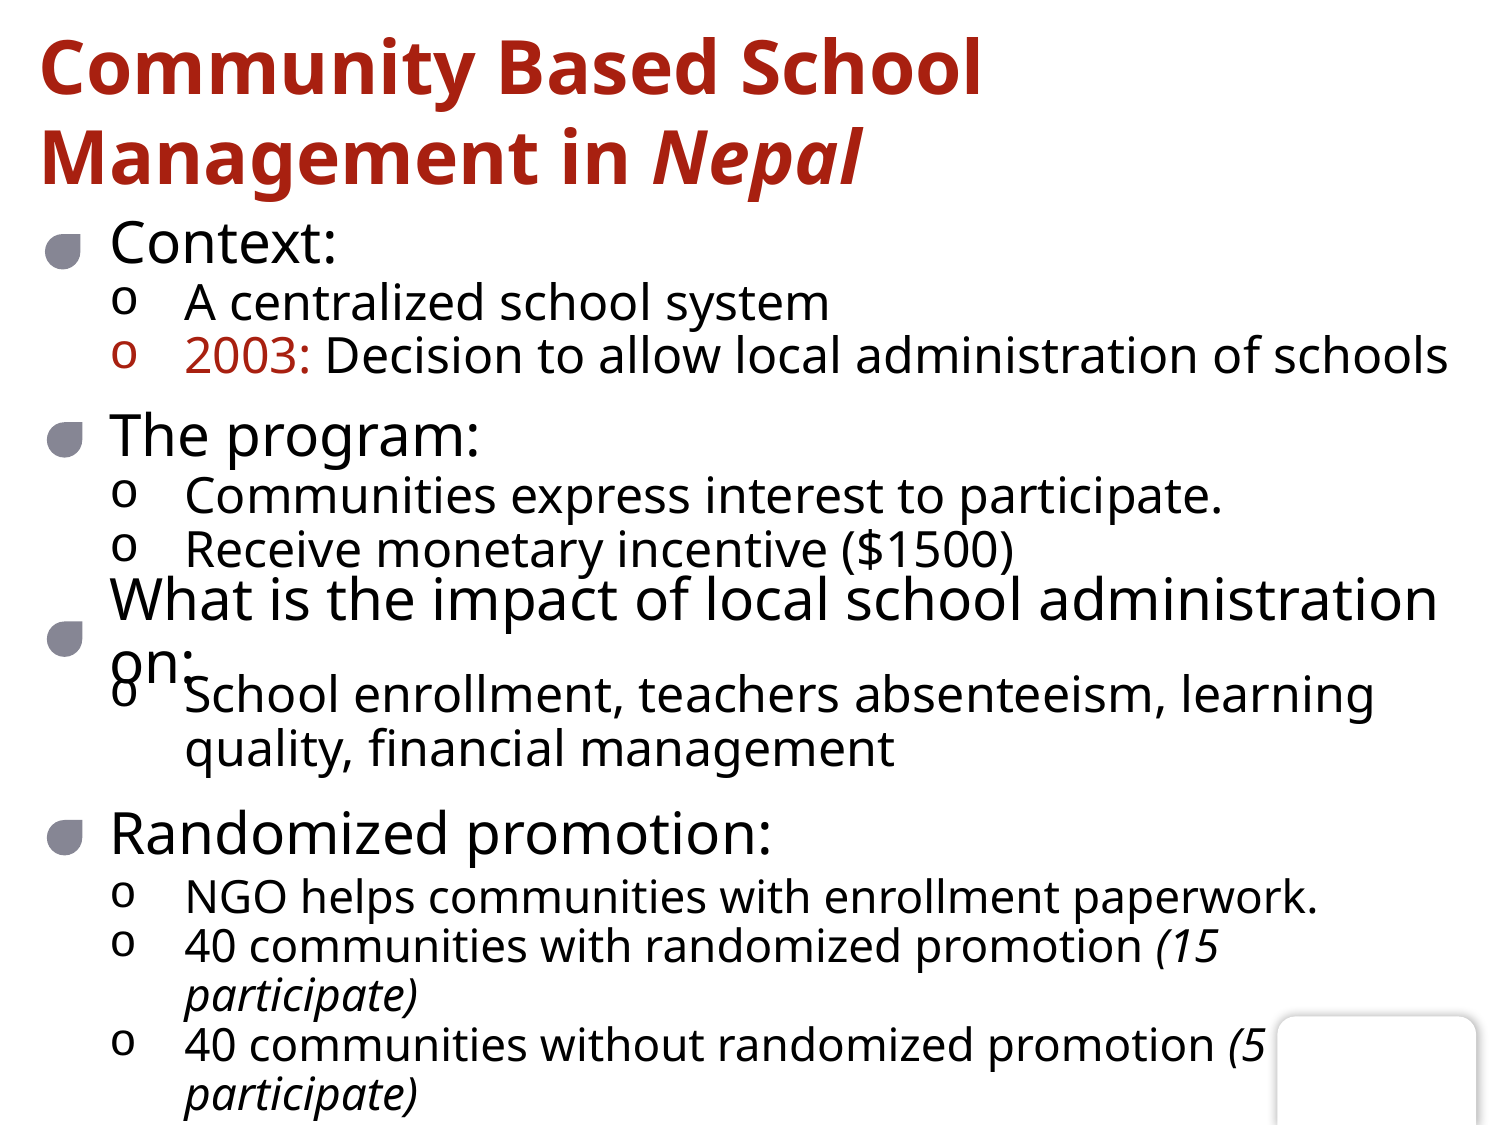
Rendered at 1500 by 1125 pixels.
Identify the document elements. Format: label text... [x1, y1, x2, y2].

text_box A centralized school system 2003: Decision to allow local administration of schools [94, 269, 1489, 393]
text_box NGO helps communities with enrollment paperwork. 40 communities with randomized promotion (15 participate) 40 communities without randomized promotion (5 participate) [94, 866, 1465, 1125]
text_box [42, 231, 83, 272]
text_box [44, 619, 85, 659]
text_box School enrollment, teachers absenteeism, learning quality, financial management [94, 662, 1489, 785]
text_box [44, 420, 85, 460]
text_box Randomized promotion: [94, 796, 1404, 866]
text_box The program: [94, 398, 1404, 462]
title Community Based School Management in Nepal [23, 11, 1477, 273]
text_box What is the impact of local school administration on: [94, 562, 1500, 704]
text_box Context: [94, 205, 1404, 269]
text_box [44, 817, 85, 858]
text_box Communities express interest to participate. Receive monetary incentive ($1500) [94, 462, 1489, 562]
